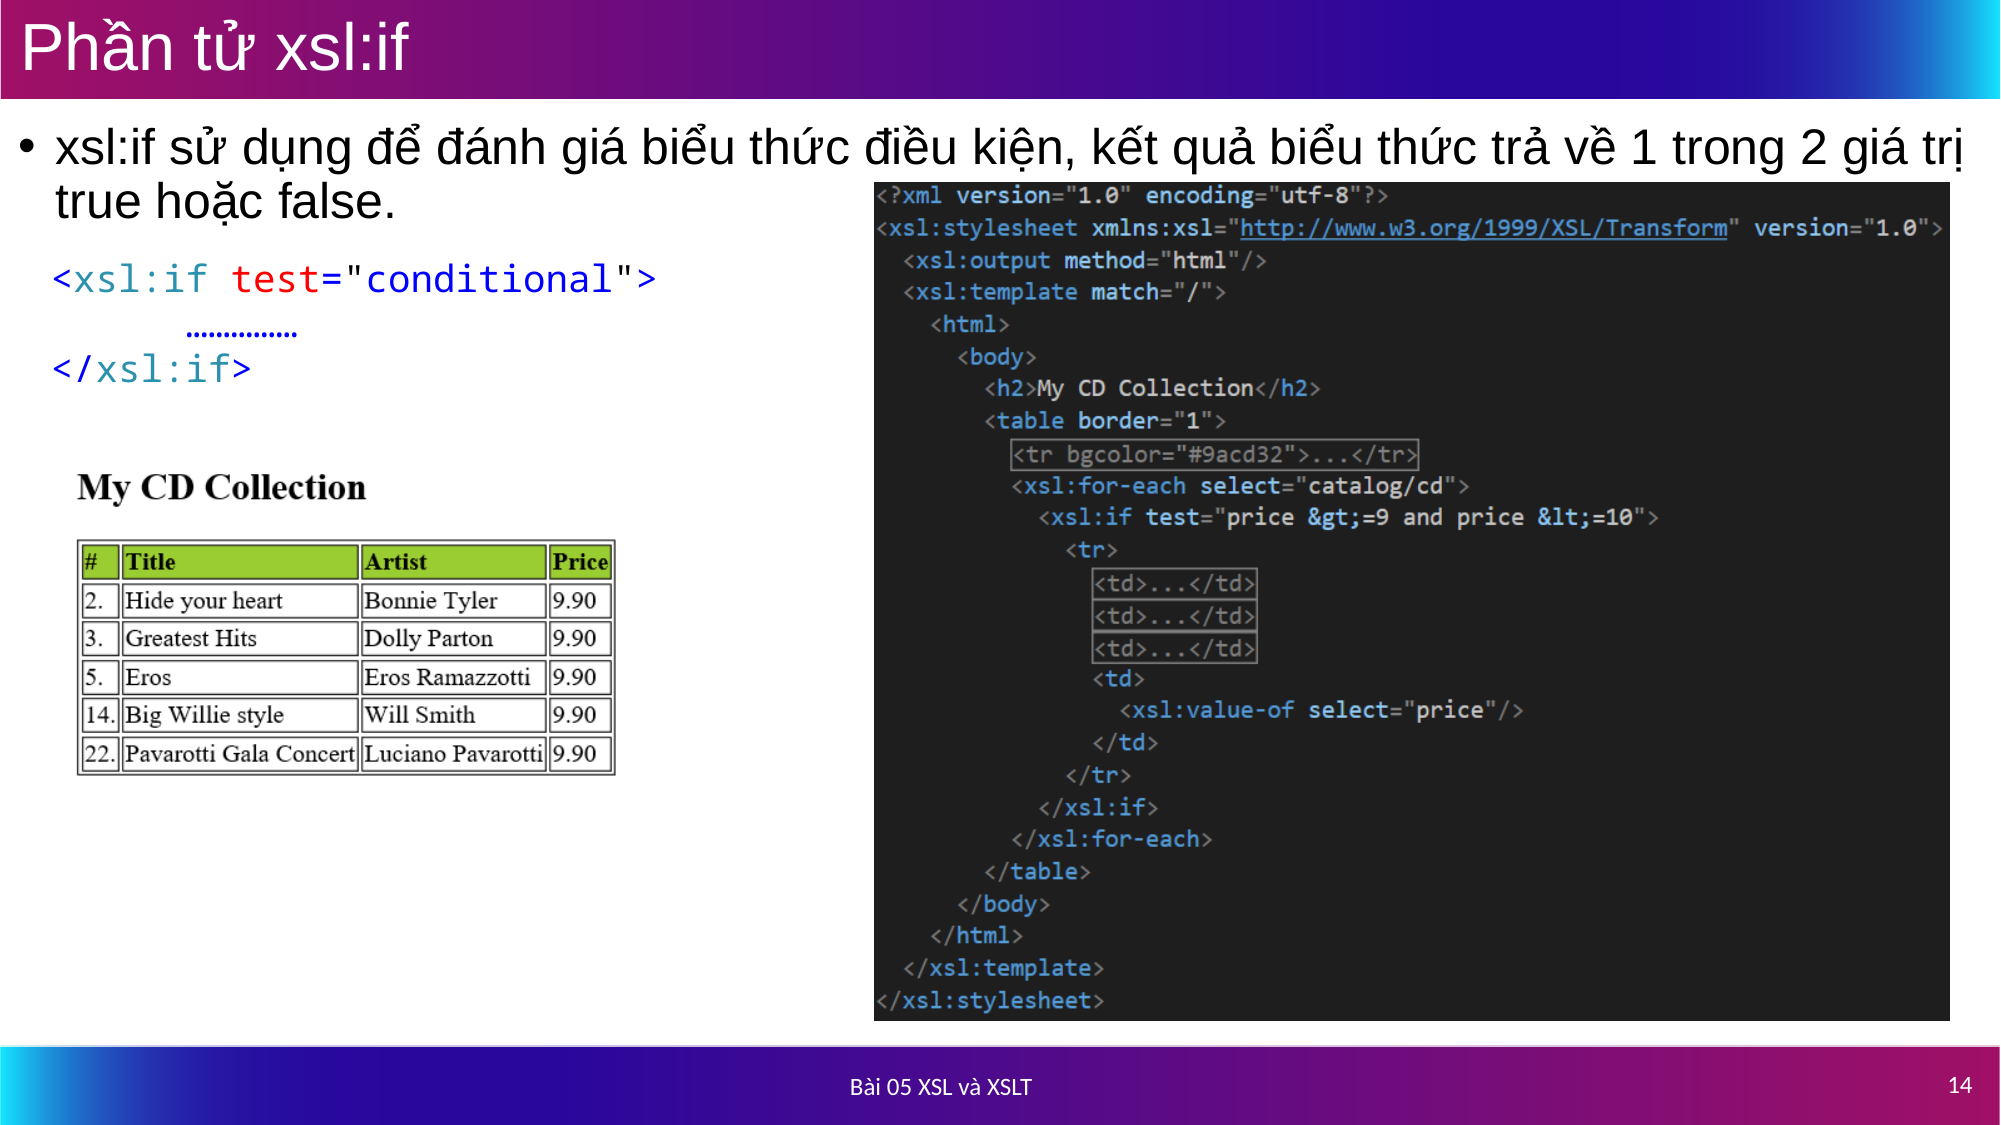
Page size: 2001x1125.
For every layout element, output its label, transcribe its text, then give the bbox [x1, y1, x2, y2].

footer Bài 05 XSL và XSLT [17, 1055, 1865, 1116]
slide_number 14 [1877, 1053, 1988, 1114]
picture [66, 463, 637, 797]
picture [874, 182, 1950, 1021]
list xsl:if sử dụng để đánh giá biểu thức điều kiện, kết quả biểu thức trả về 1 trong 2 giá trị true hoặc false. [3, 113, 1988, 1014]
picture [0, 1045, 2000, 1125]
text_box <xsl:if test="conditional"> …………… </xsl:if> [35, 247, 874, 398]
picture [0, 0, 2001, 99]
title Phần tử xsl:if [4, 5, 1990, 93]
